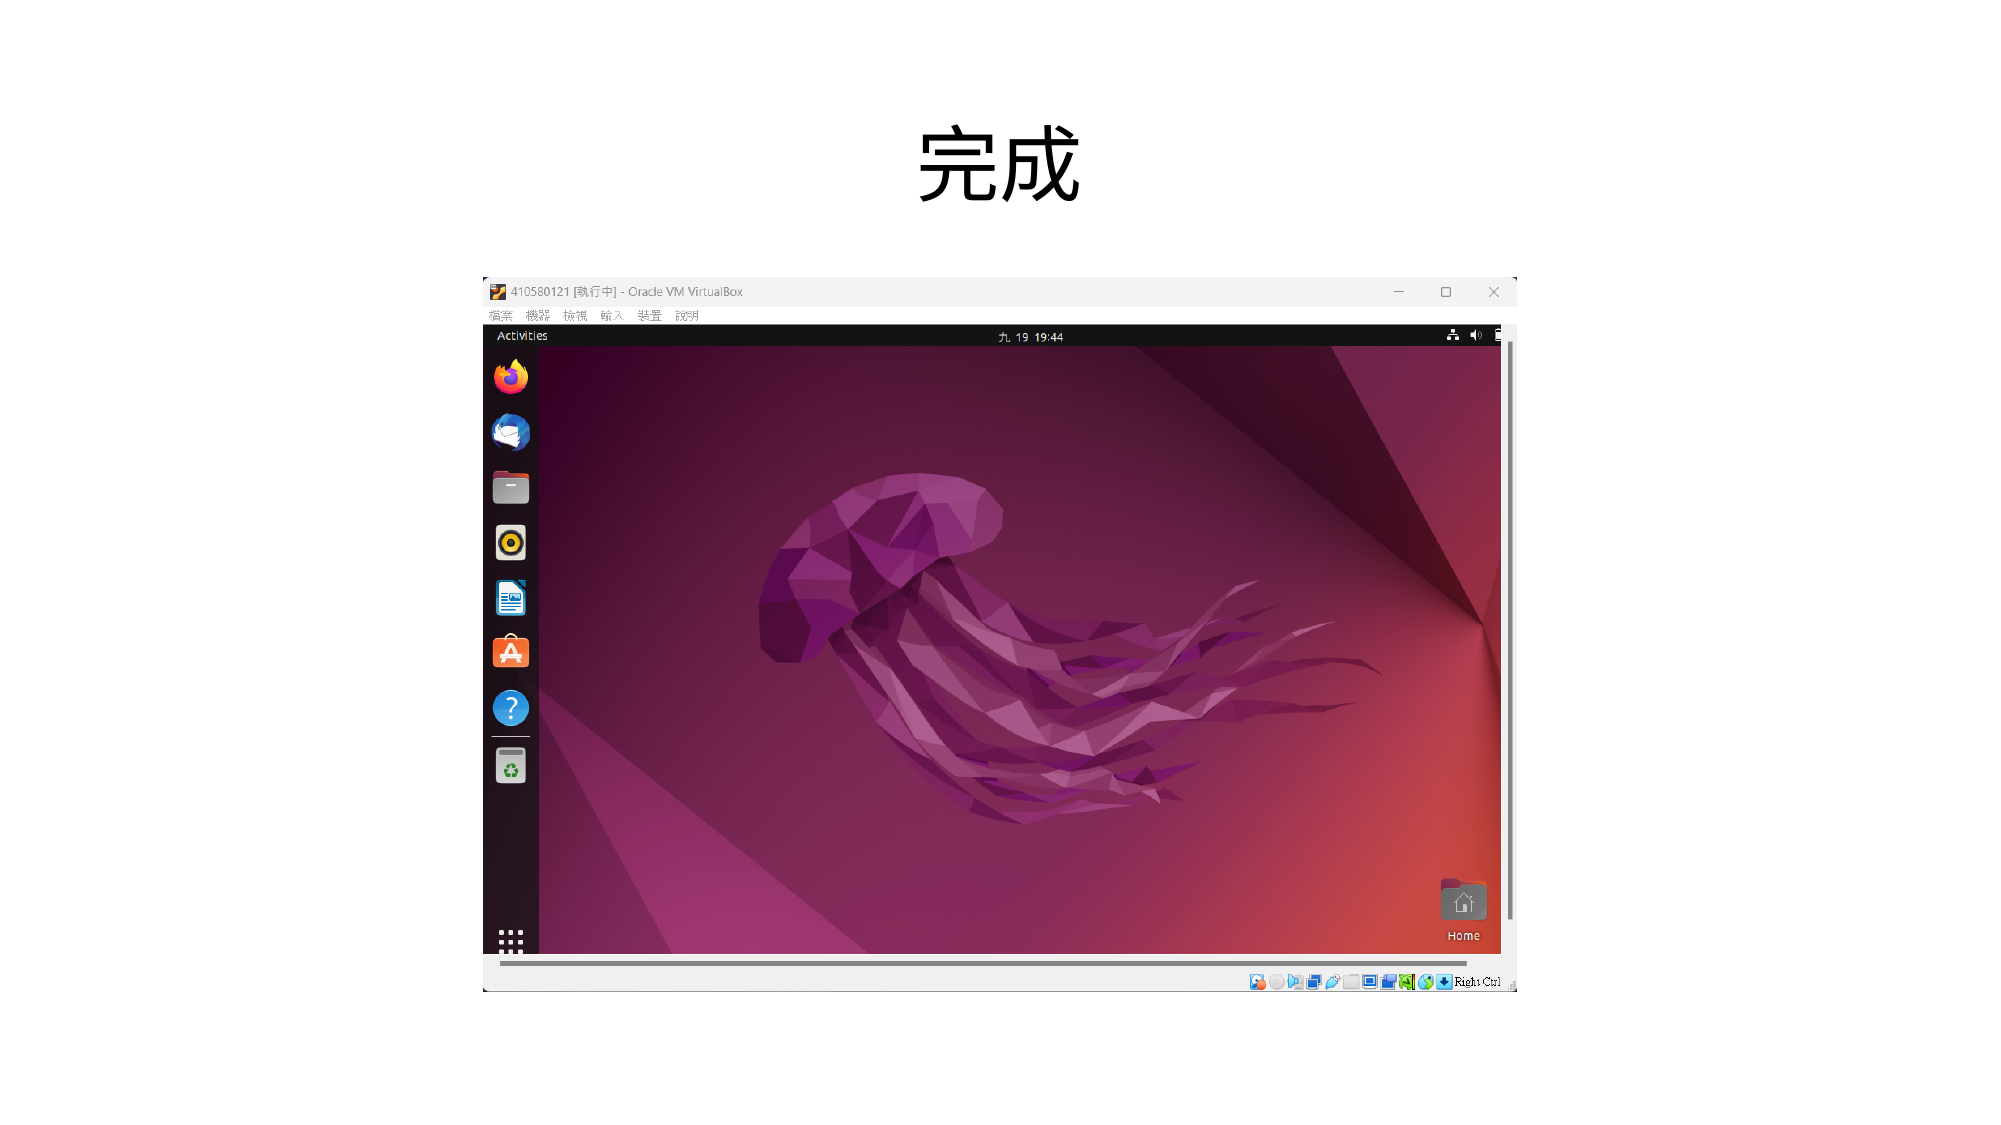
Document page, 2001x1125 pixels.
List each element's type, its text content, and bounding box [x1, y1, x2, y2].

title 完成 [137, 59, 1863, 278]
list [483, 277, 1517, 992]
